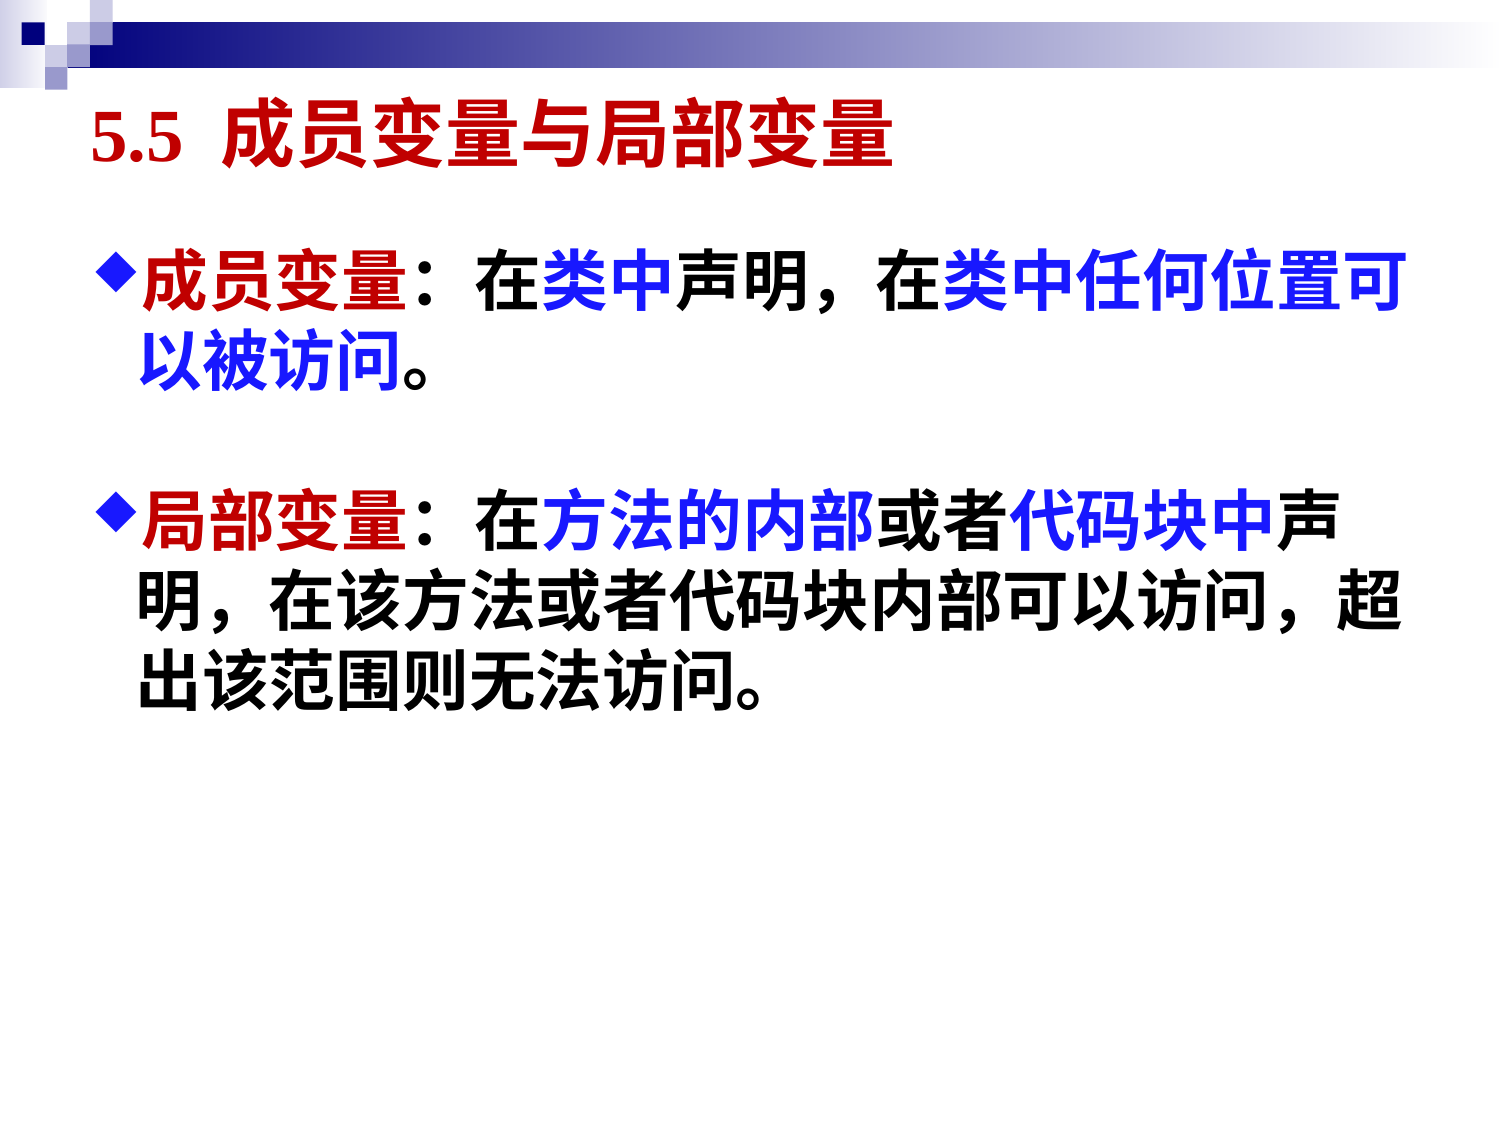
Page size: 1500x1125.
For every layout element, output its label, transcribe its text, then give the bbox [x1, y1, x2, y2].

title 5.5 成员变量与局部变量 [74, 18, 916, 245]
text_box 成员变量：在类中声明，在类中任何位置可以被访问。 局部变量：在方法的内部或者代码块中声明，在该方法或者代码块内部可以访问，超出该范围则无法访问。 [76, 231, 1436, 807]
